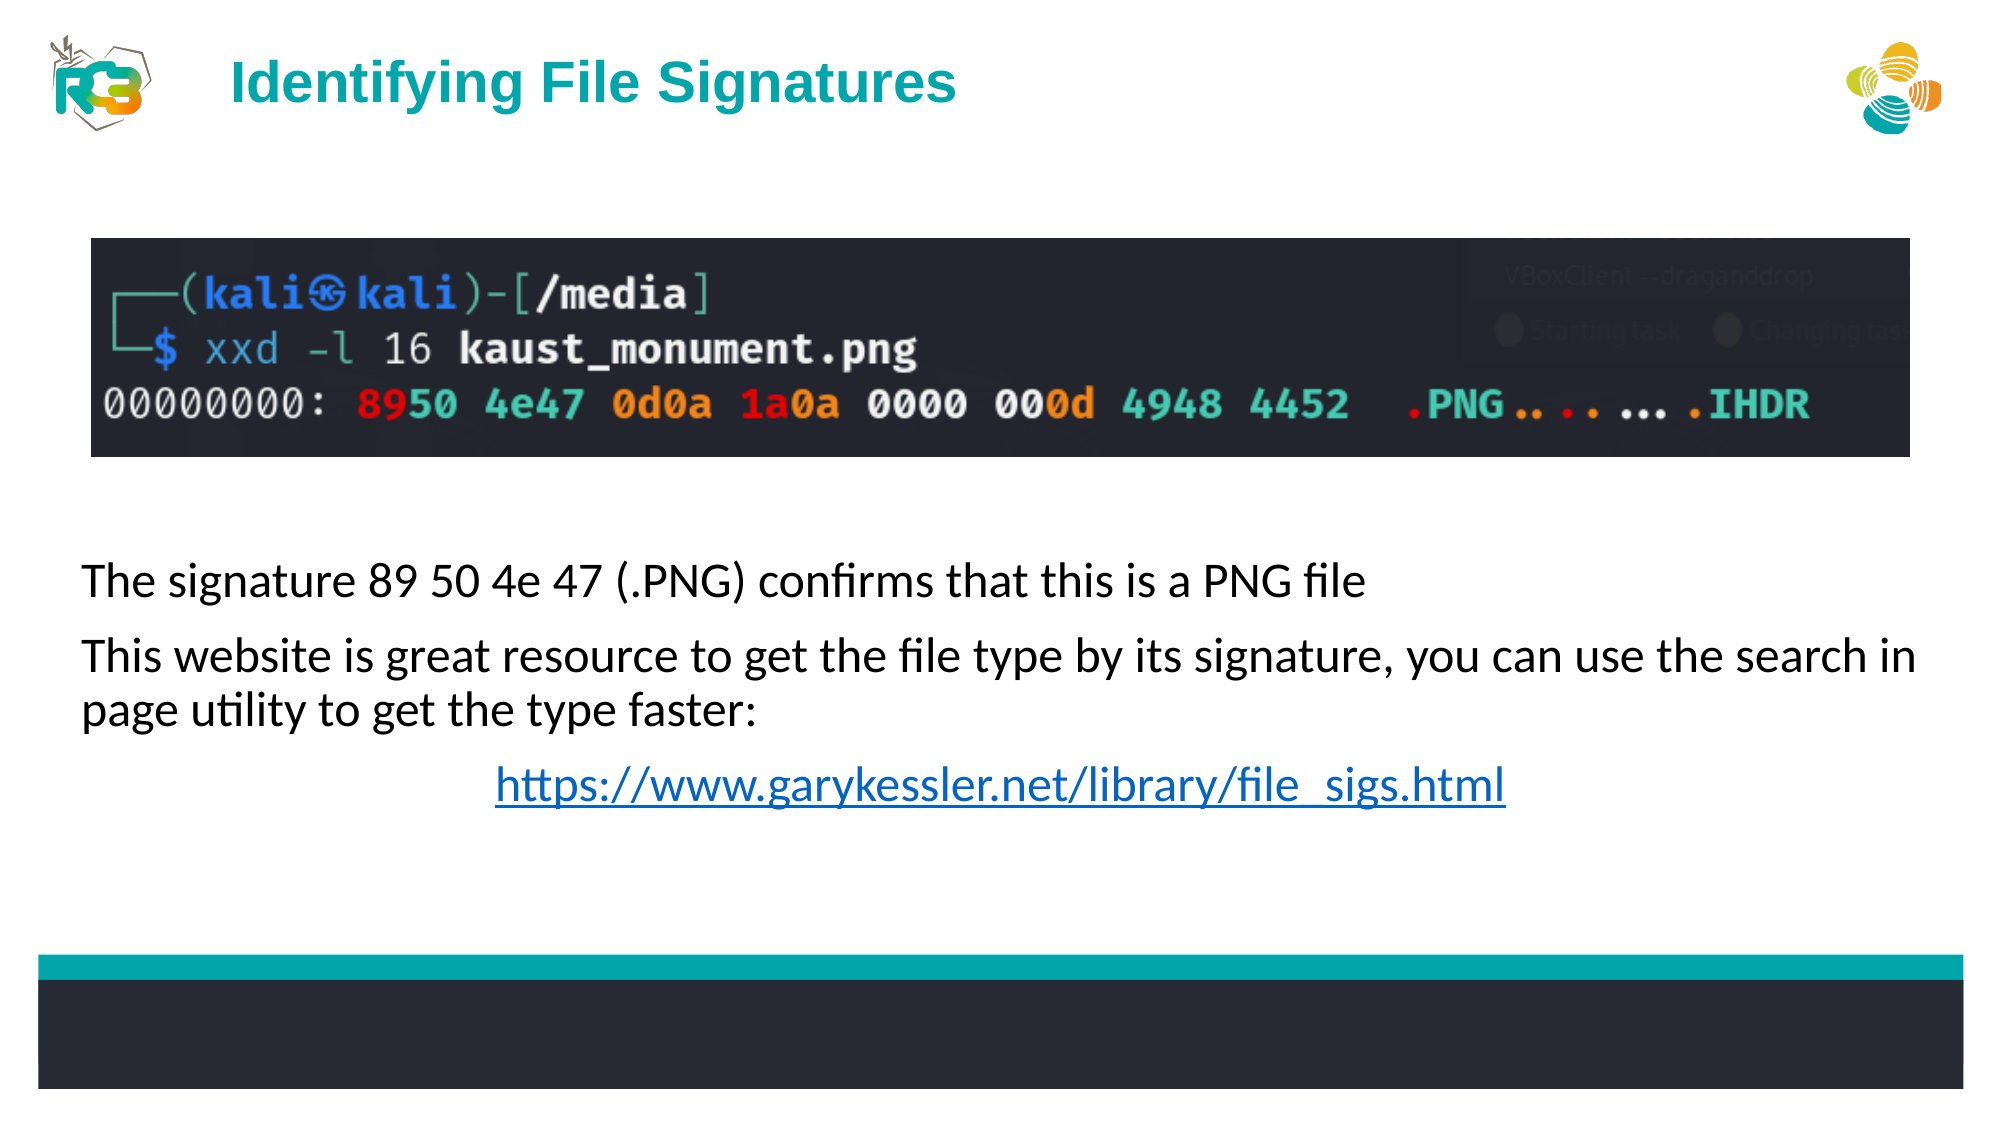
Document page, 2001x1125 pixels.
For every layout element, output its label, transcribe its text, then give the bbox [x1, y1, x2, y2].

text_box The signature 89 50 4e 47 (.PNG) confirms that this is a PNG file This website is great resource to get the file type by its signature, you can use the search in page utility to get the type faster: https://www.garykessler.net/library/file_sigs.html [66, 547, 1935, 781]
list Identifying File Signatures [215, 44, 1820, 137]
picture [50, 32, 152, 134]
picture [91, 238, 1910, 457]
